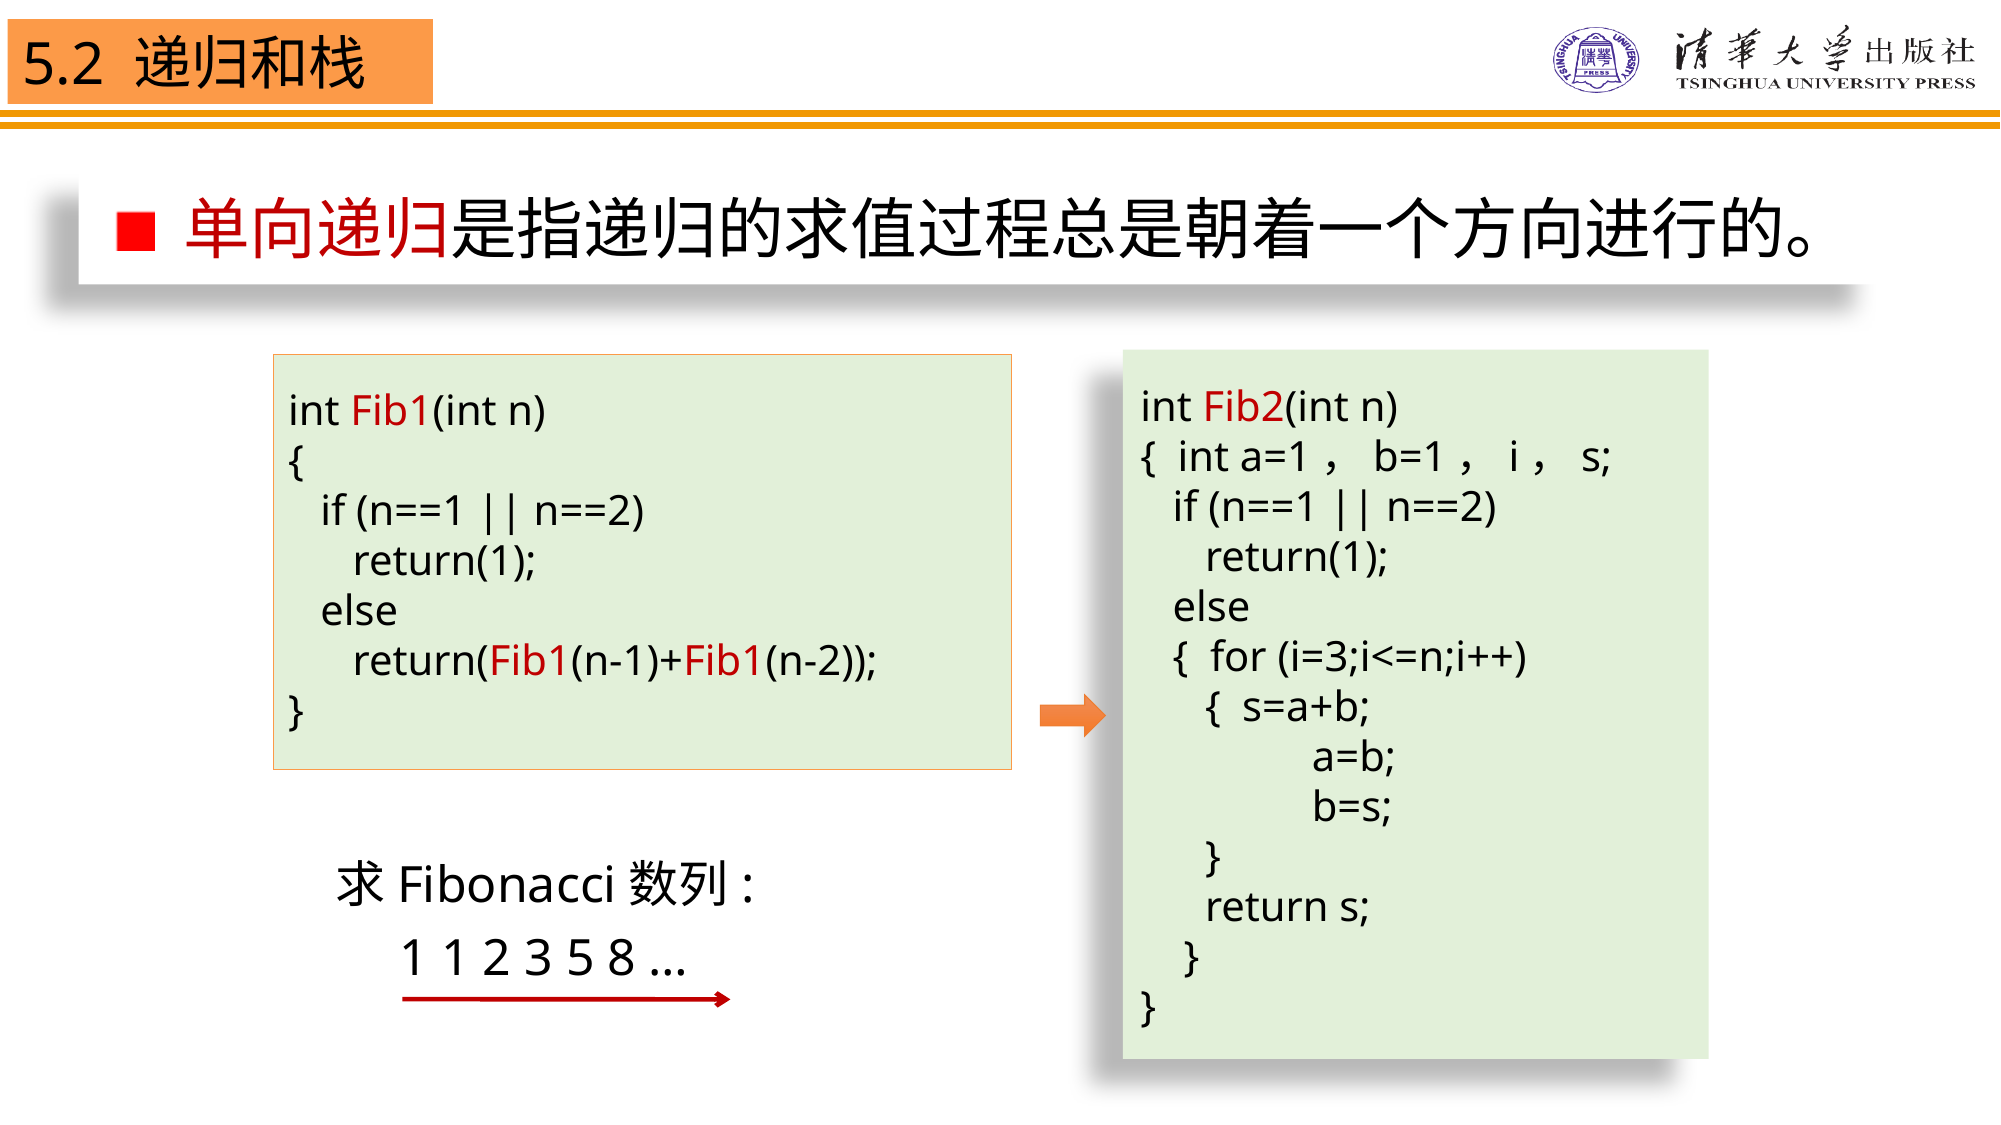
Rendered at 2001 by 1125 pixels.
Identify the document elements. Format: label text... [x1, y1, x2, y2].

picture [108, 203, 155, 251]
text_box int Fib1(int n) { if (n==1 || n==2) return(1); else return(Fib1(n-1)+Fib1(n-2)); } [273, 354, 1012, 770]
picture [1504, 0, 2001, 144]
text_box [1039, 693, 1107, 738]
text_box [320, 845, 977, 1000]
text_box 单向递归是指递归的求值过程总是朝着一个方向进行的。 [78, 168, 1887, 285]
text_box int Fib2(int n) { int a=1，b=1，i，s; if (n==1 || n==2) return(1); else { for (i=3;i<=n;i++) { s=a+b; a=b; b=s; } return s; } } [1122, 349, 1709, 1060]
